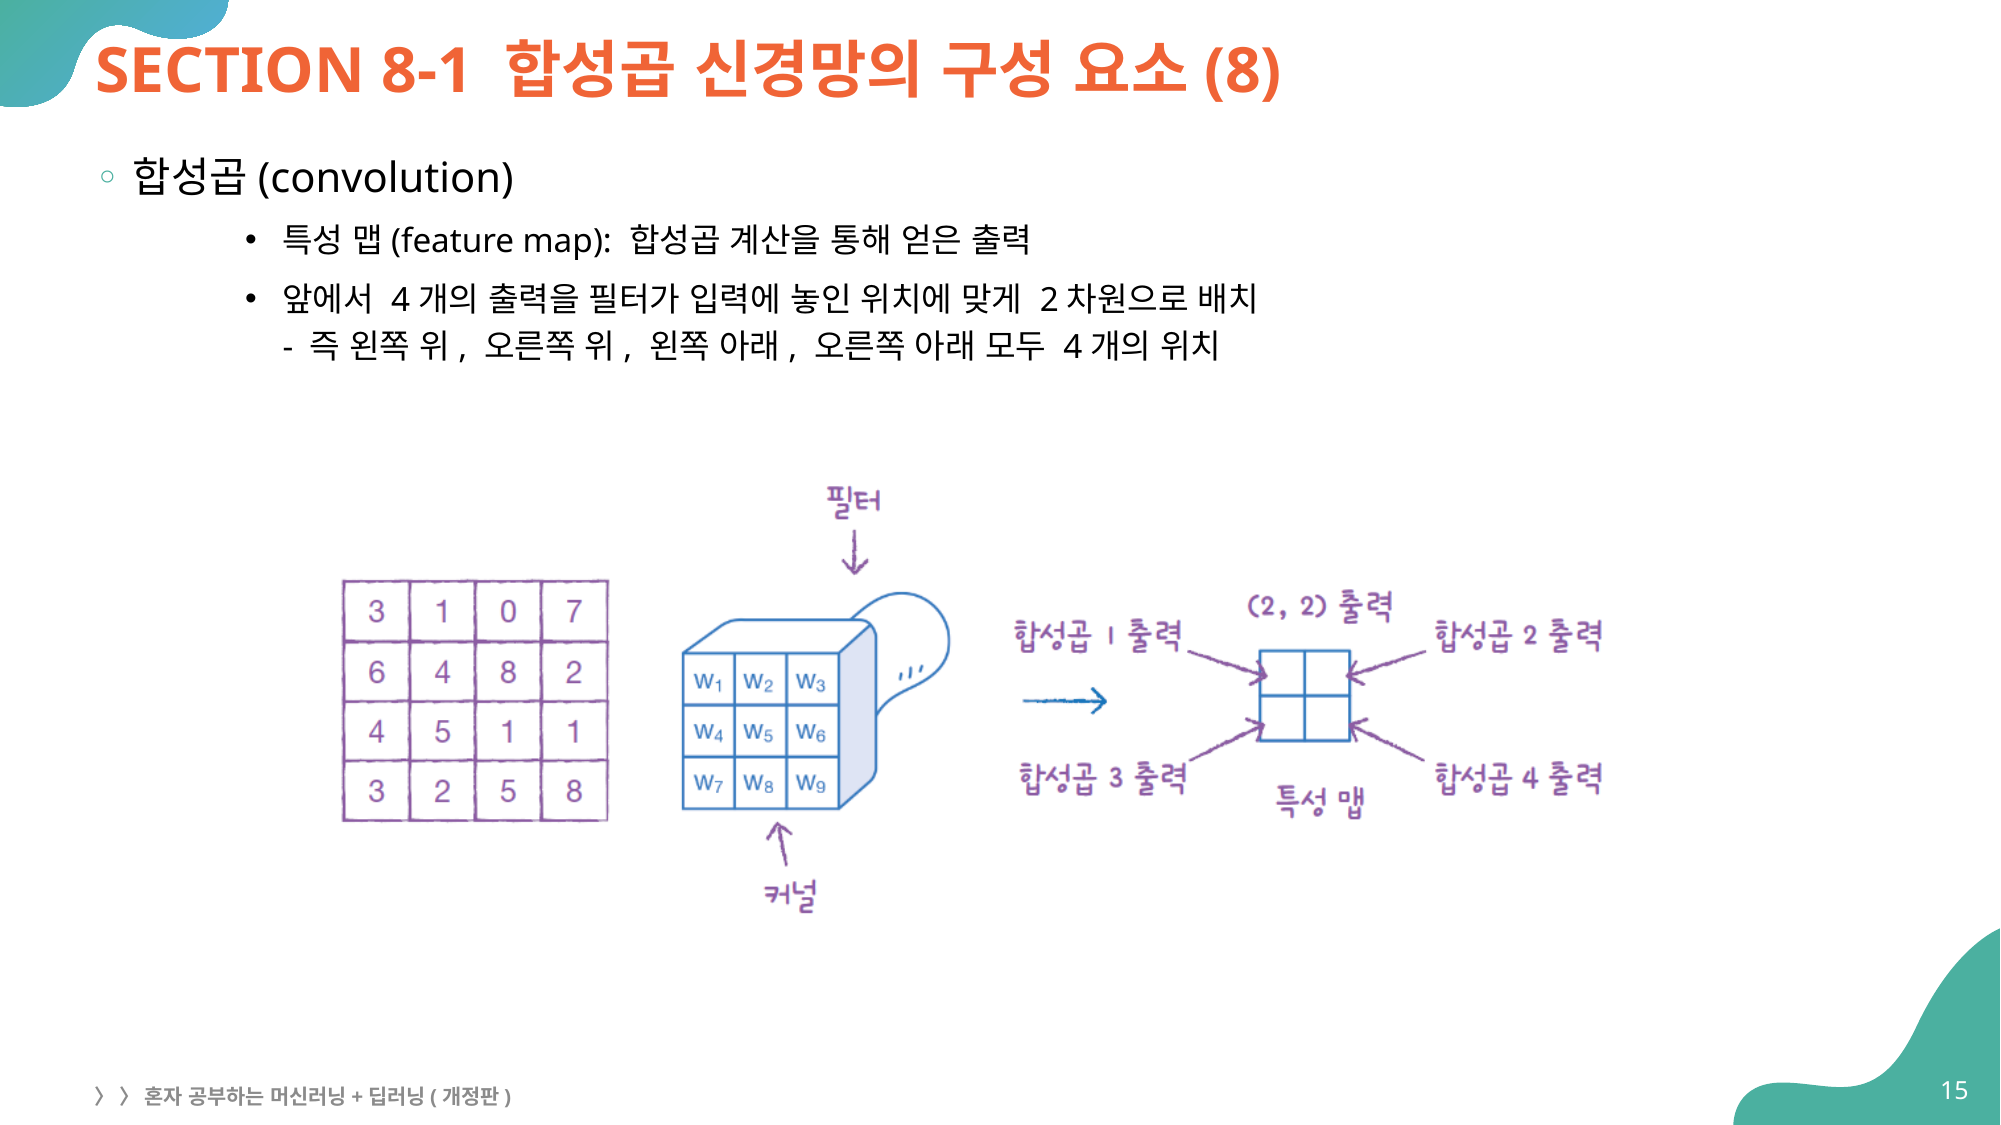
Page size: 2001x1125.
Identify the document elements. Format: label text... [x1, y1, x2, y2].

picture [310, 460, 1636, 941]
title SECTION 8-1 합성곱 신경망의 구성 요소(8) [79, 17, 1931, 128]
slide_number 15 [1917, 1061, 1984, 1122]
list 합성곱(convolution) 특성 맵(feature map): 합성곱 계산을 통해 얻은 출력 앞에서 4개의 출력을 필터가 입력에 놓인 위치에 맞게 2차원으로 배치 - 즉 왼쪽 위, 오른쪽 위, 왼쪽 아래, 오른쪽 아래 모두 4개의 위치 [79, 133, 1931, 910]
footer 〉 〉 혼자 공부하는 머신러닝+딥러닝(개정판) [79, 1078, 755, 1114]
